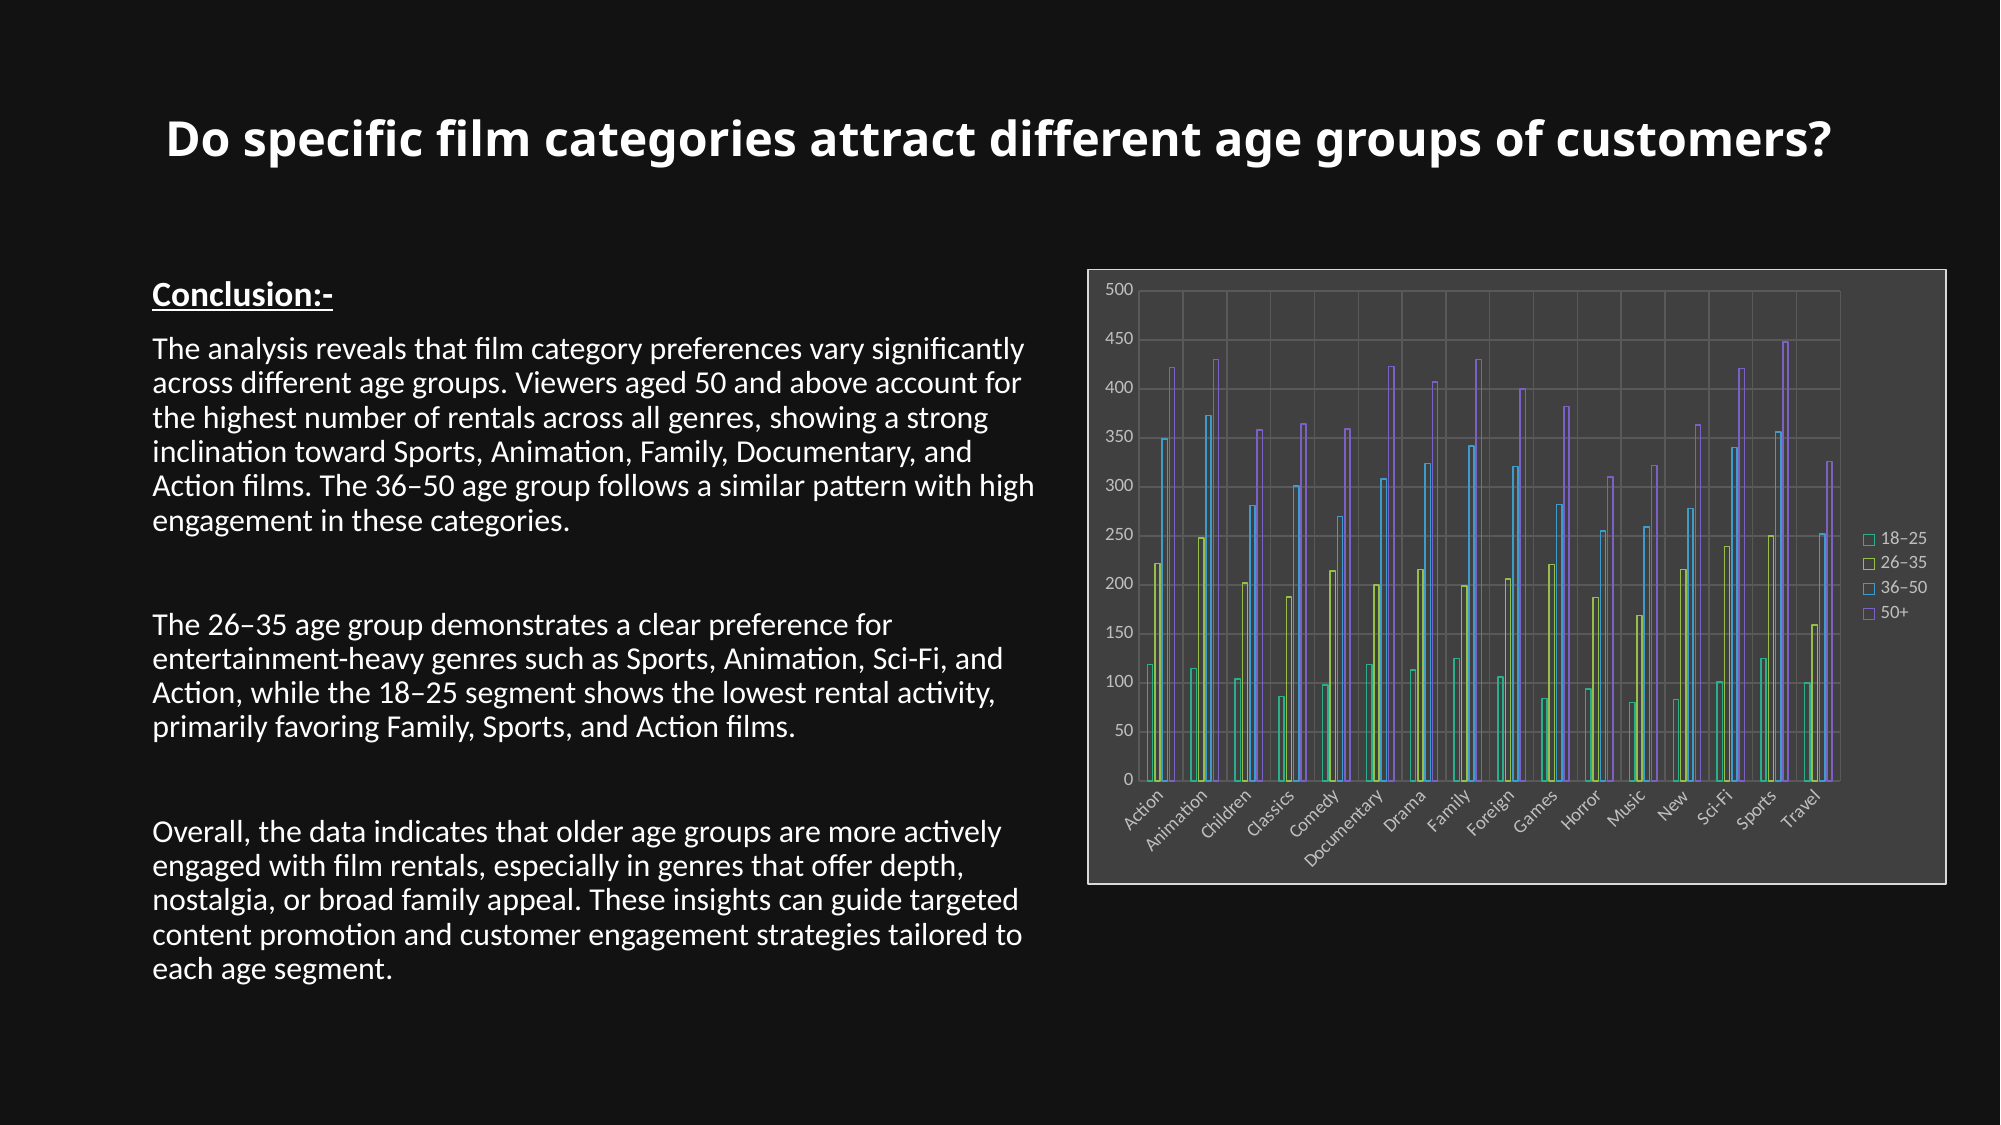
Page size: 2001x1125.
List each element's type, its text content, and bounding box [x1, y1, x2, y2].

list Conclusion:- The analysis reveals that film category preferences vary significantly across different age groups. Viewers aged 50 and above account for the highest number of rentals across all genres, showing a strong inclination toward Sports, Animation, Family, Documentary, and Action films. The 36–50 age group follows a similar pattern with high engagement in these categories. The 26–35 age group demonstrates a clear preference for entertainment-heavy genres such as Sports, Animation, Sci-Fi, and Action, while the 18–25 segment shows the lowest rental activity, primarily favoring Family, Sports, and Action films. Overall, the data indicates that older age groups are more actively engaged with film rentals, especially in genres that offer depth, nostalgia, or broad family appeal. These insights can guide targeted content promotion and customer engagement strategies tailored to each age segment. [137, 268, 1052, 1002]
title Do specific film categories attract different age groups of customers? [137, 83, 1863, 198]
chart [1087, 268, 1947, 885]
